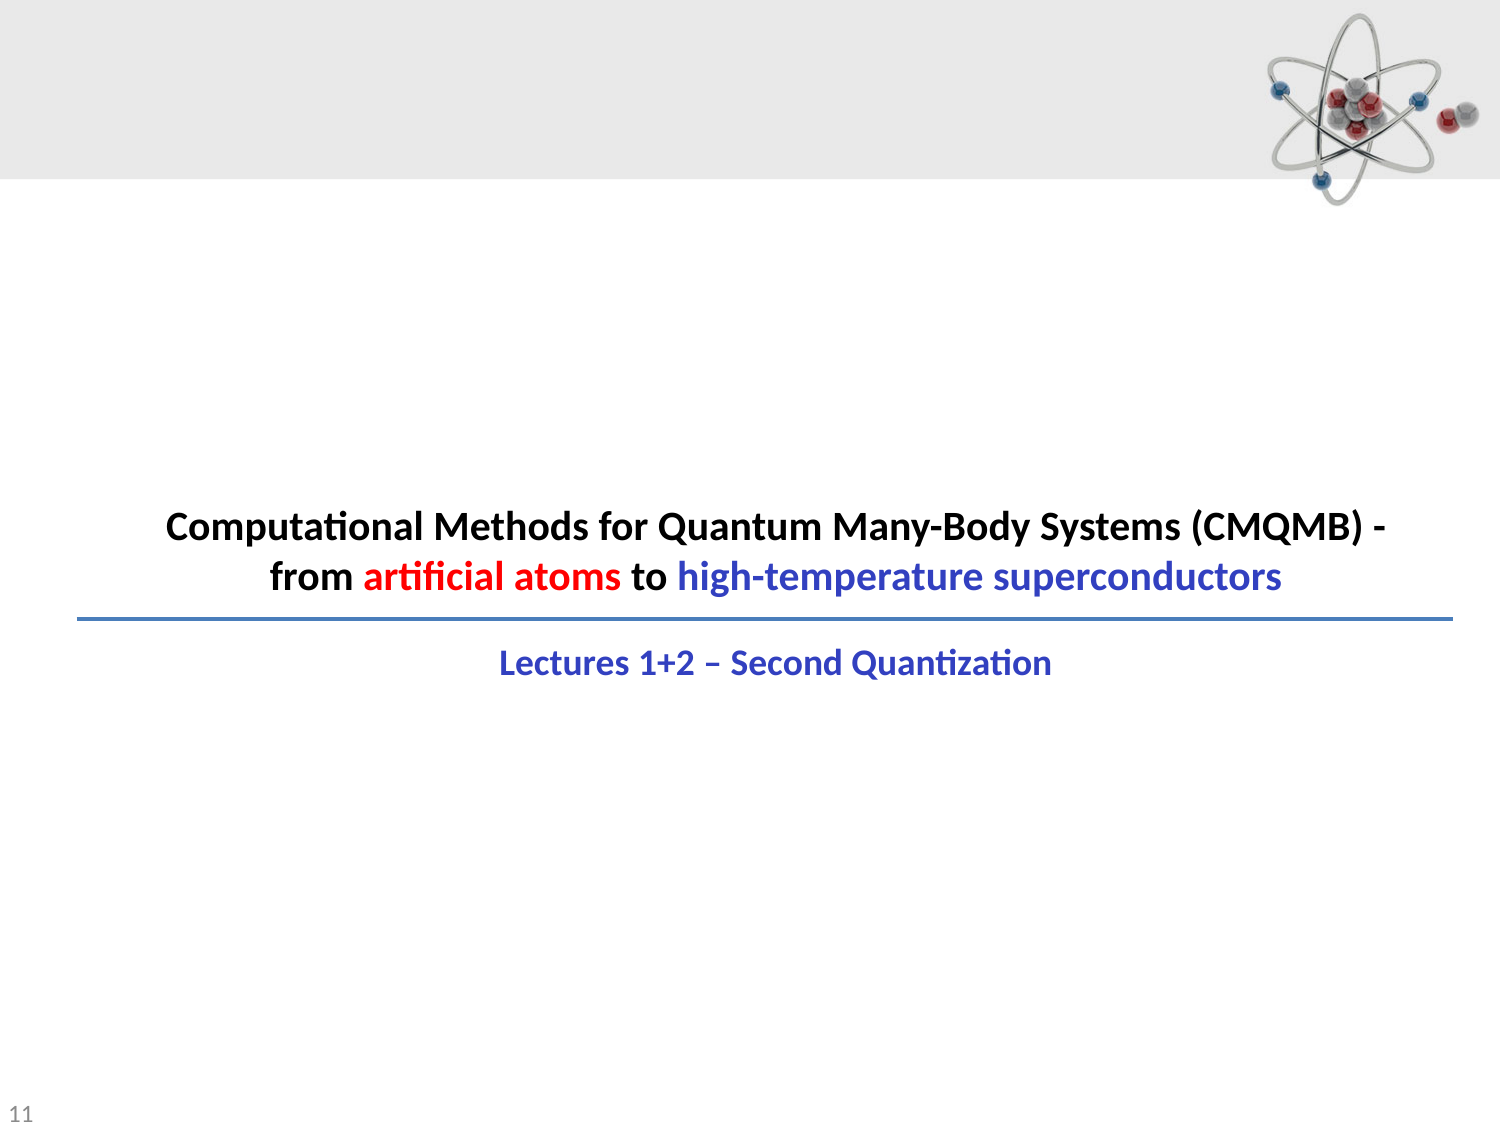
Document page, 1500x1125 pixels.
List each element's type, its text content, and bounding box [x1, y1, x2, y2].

text_box Computational Methods for Quantum Many-Body Systems (CMQMB) - from artificial atoms to high-temperature superconductors [87, 491, 1465, 607]
picture [0, 0, 1500, 1125]
slide_number 11 [0, 1082, 49, 1125]
text_box Lectures 1+2 – Second Quantization [401, 630, 1152, 691]
